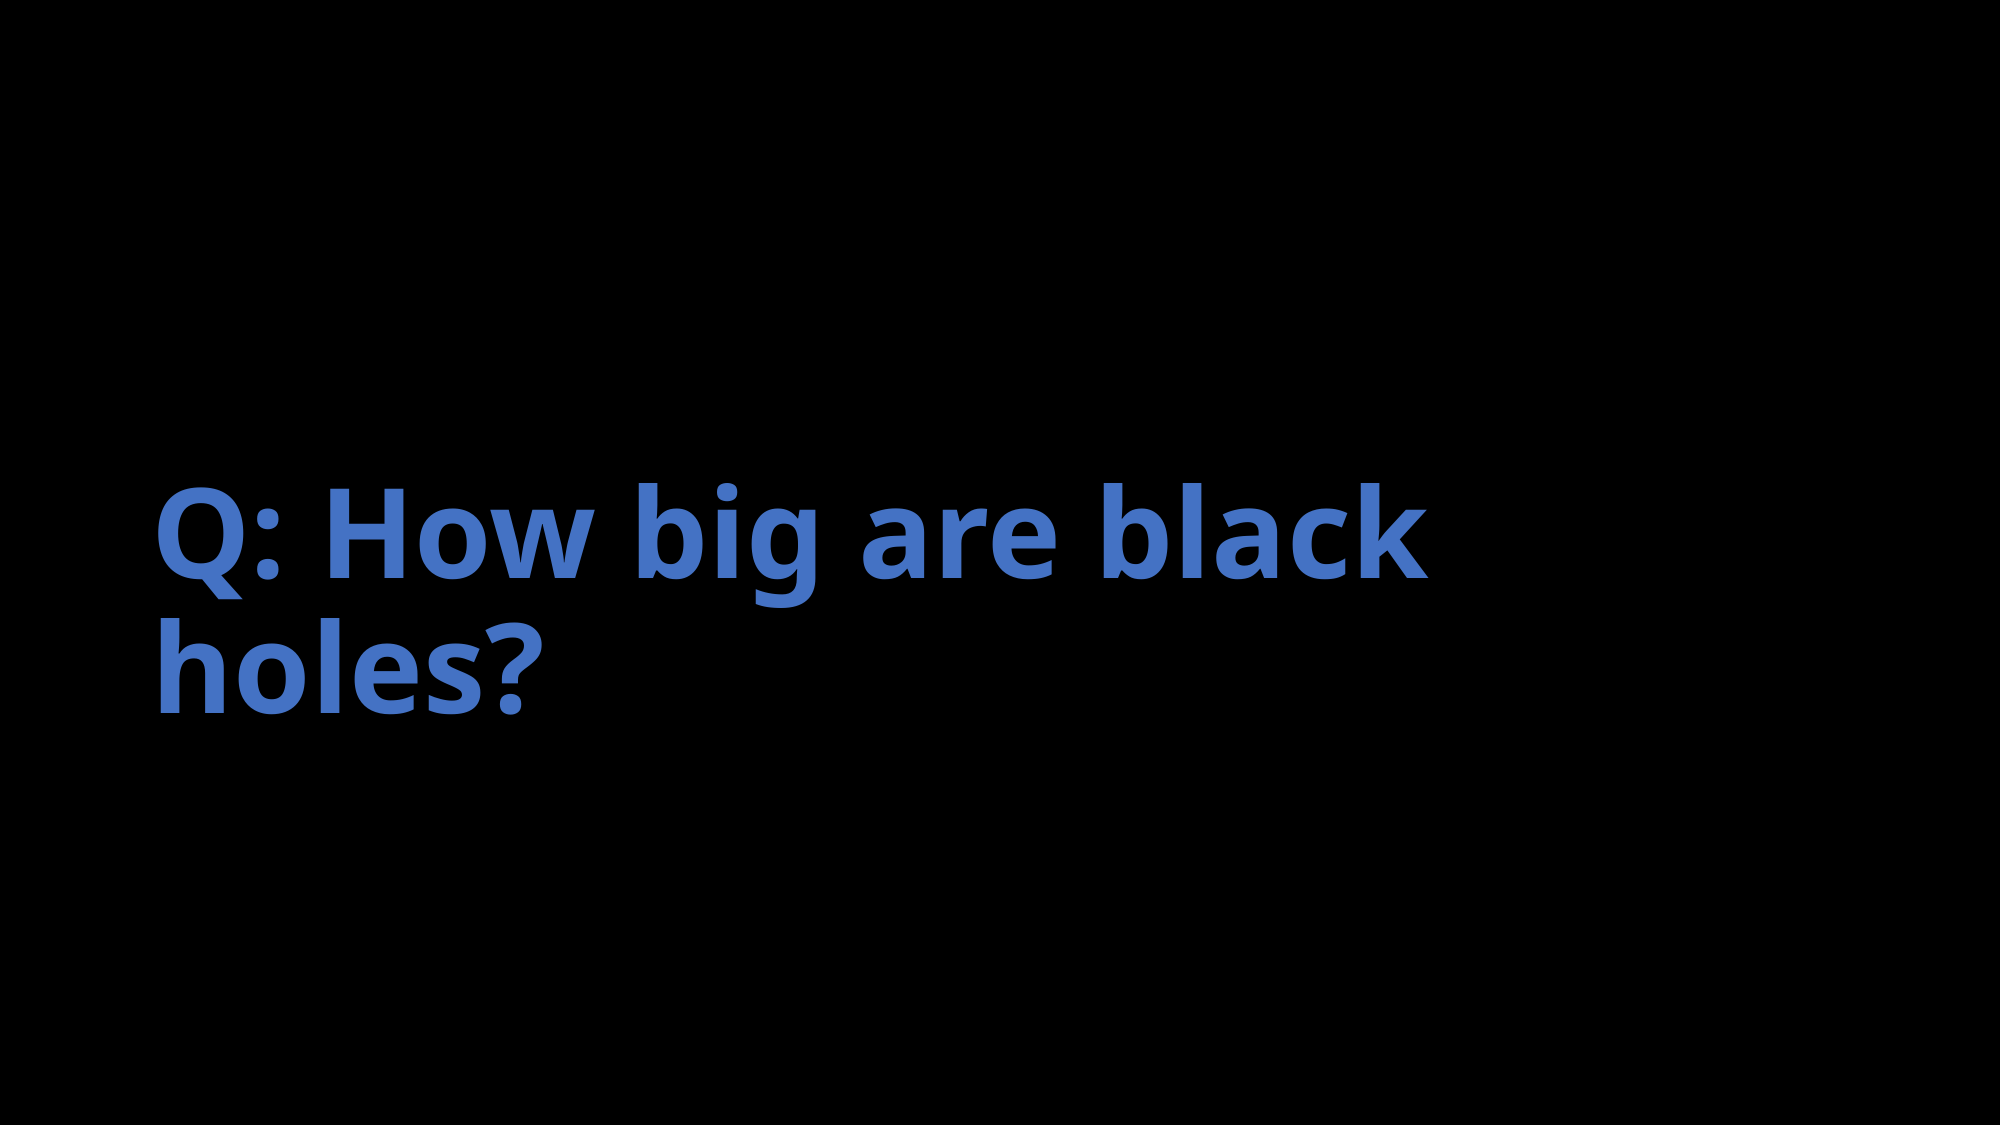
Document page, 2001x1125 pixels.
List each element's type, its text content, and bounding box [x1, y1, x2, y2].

title Q: How big are black holes? [136, 280, 1862, 749]
